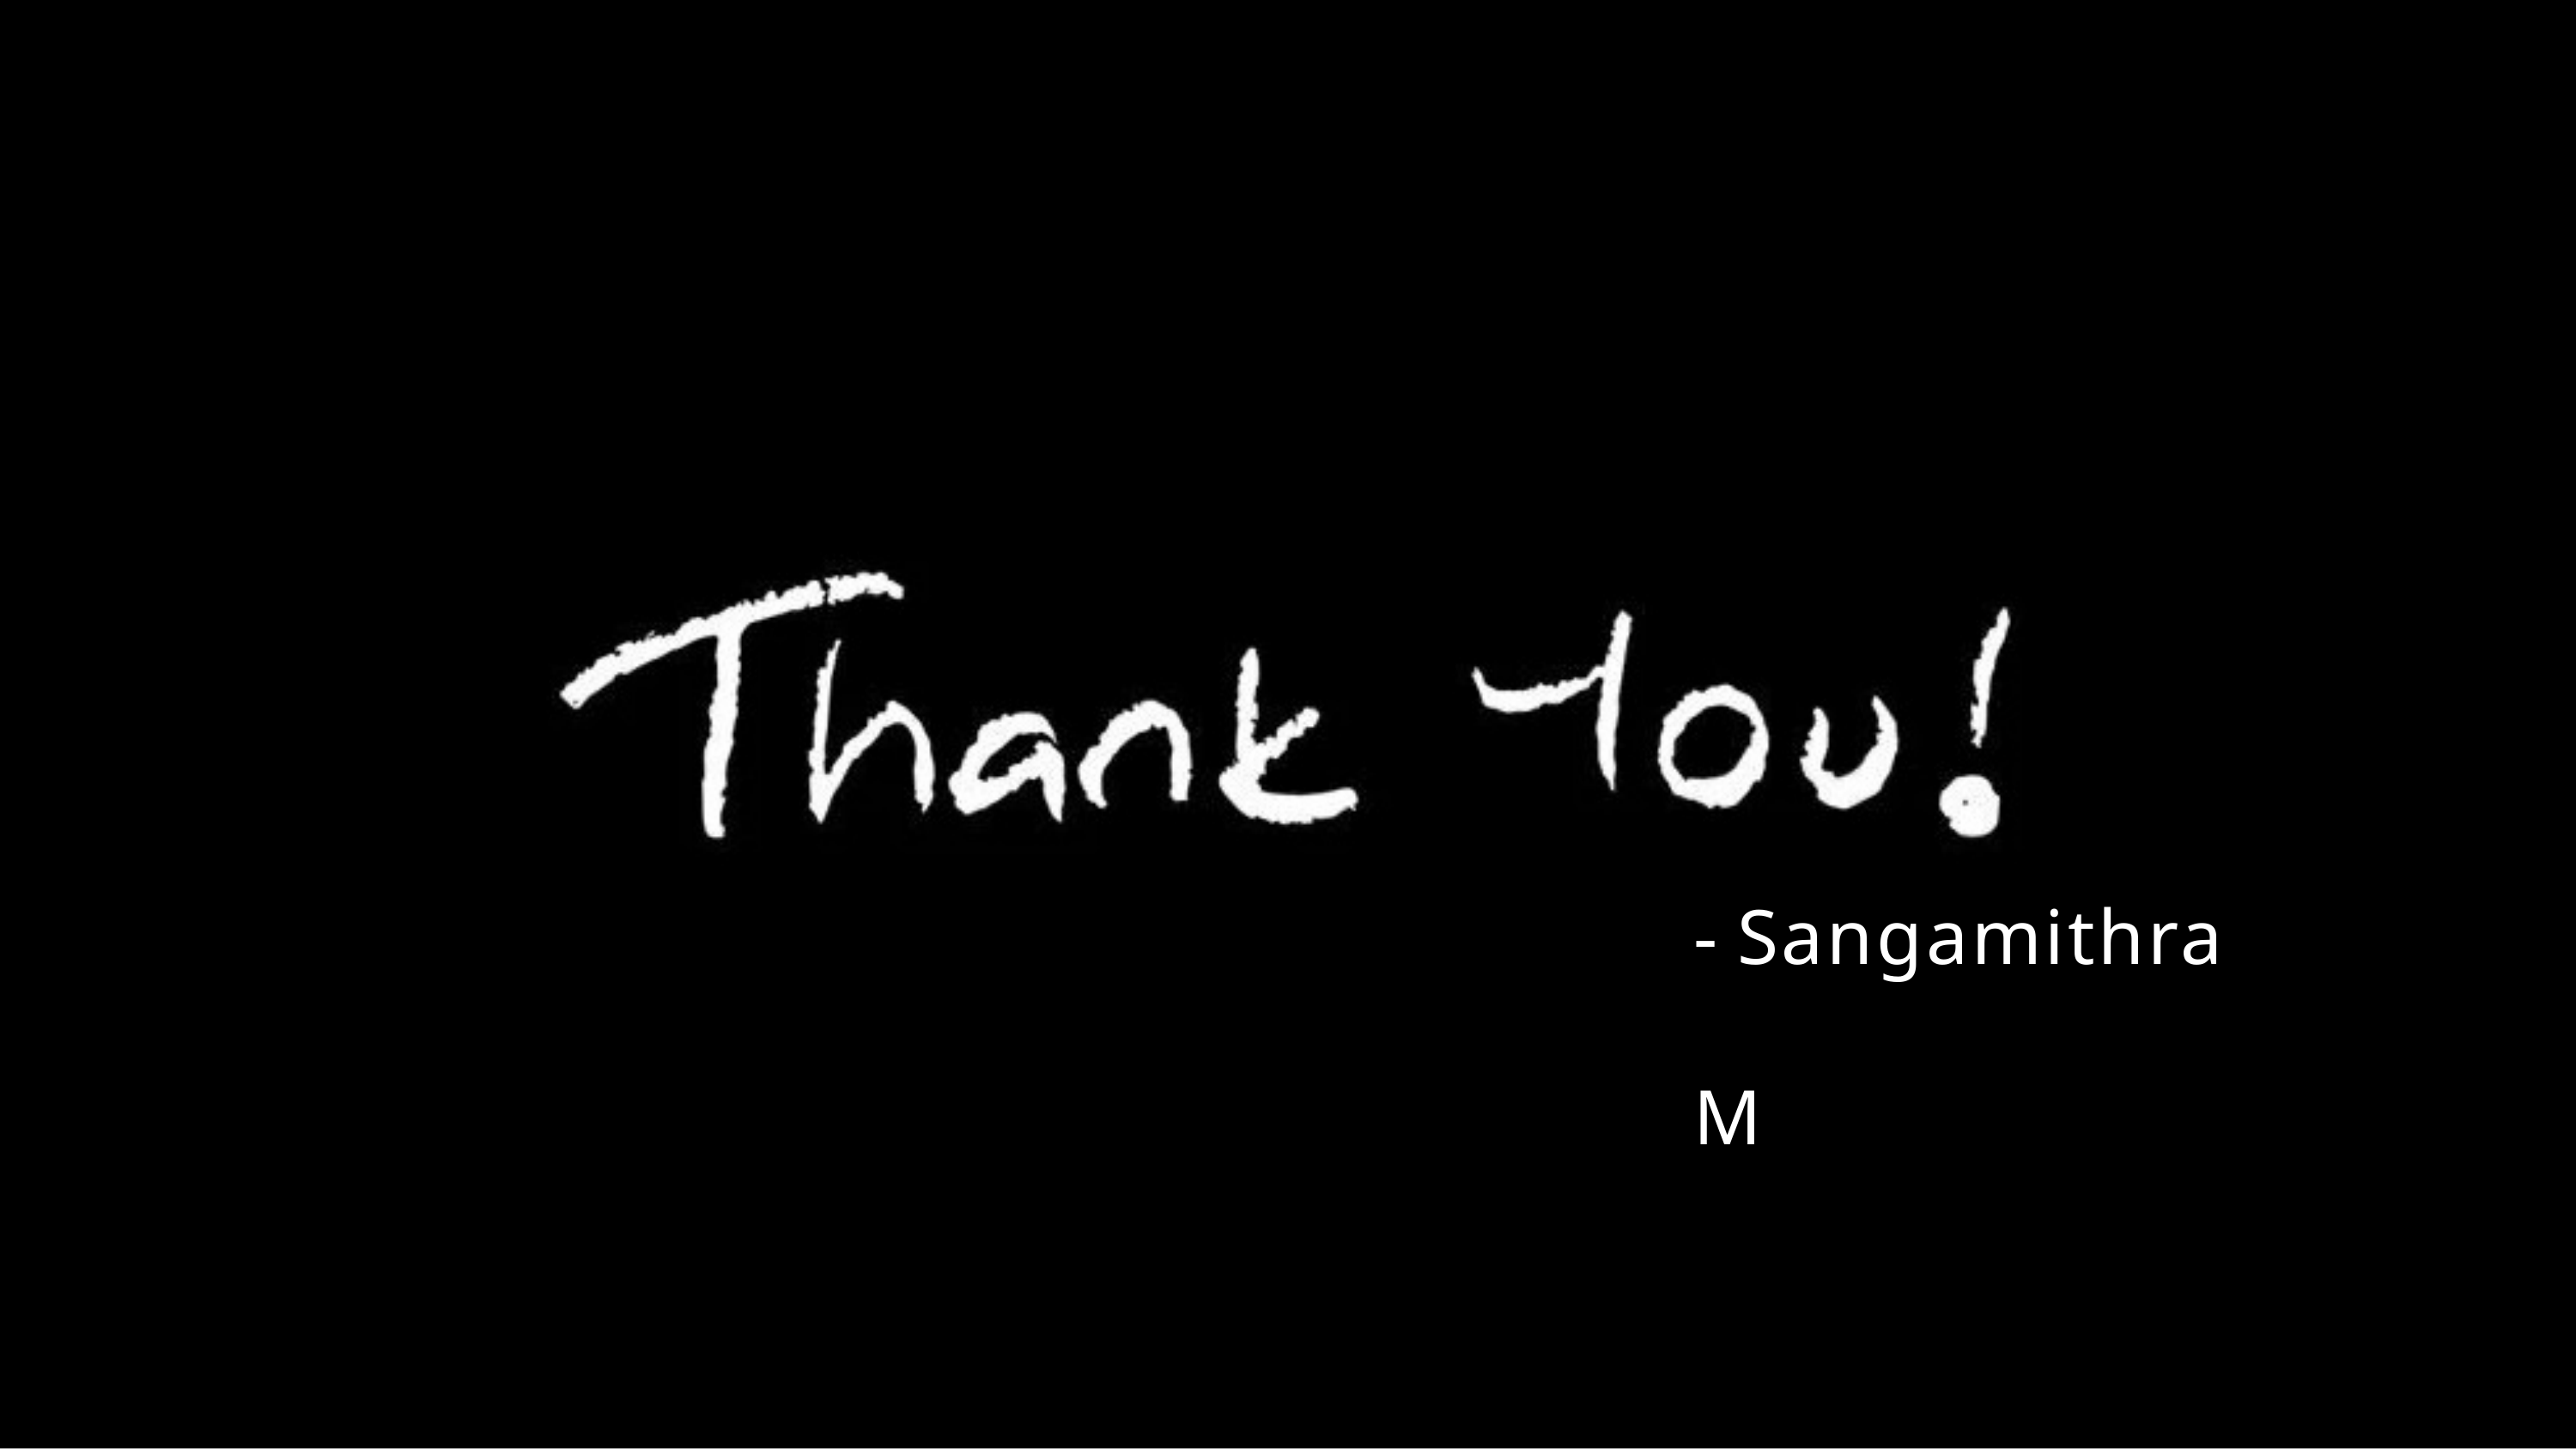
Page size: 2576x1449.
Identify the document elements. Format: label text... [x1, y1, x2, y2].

title - Sangamithra M [1692, 887, 2289, 1160]
picture [526, 510, 2050, 938]
